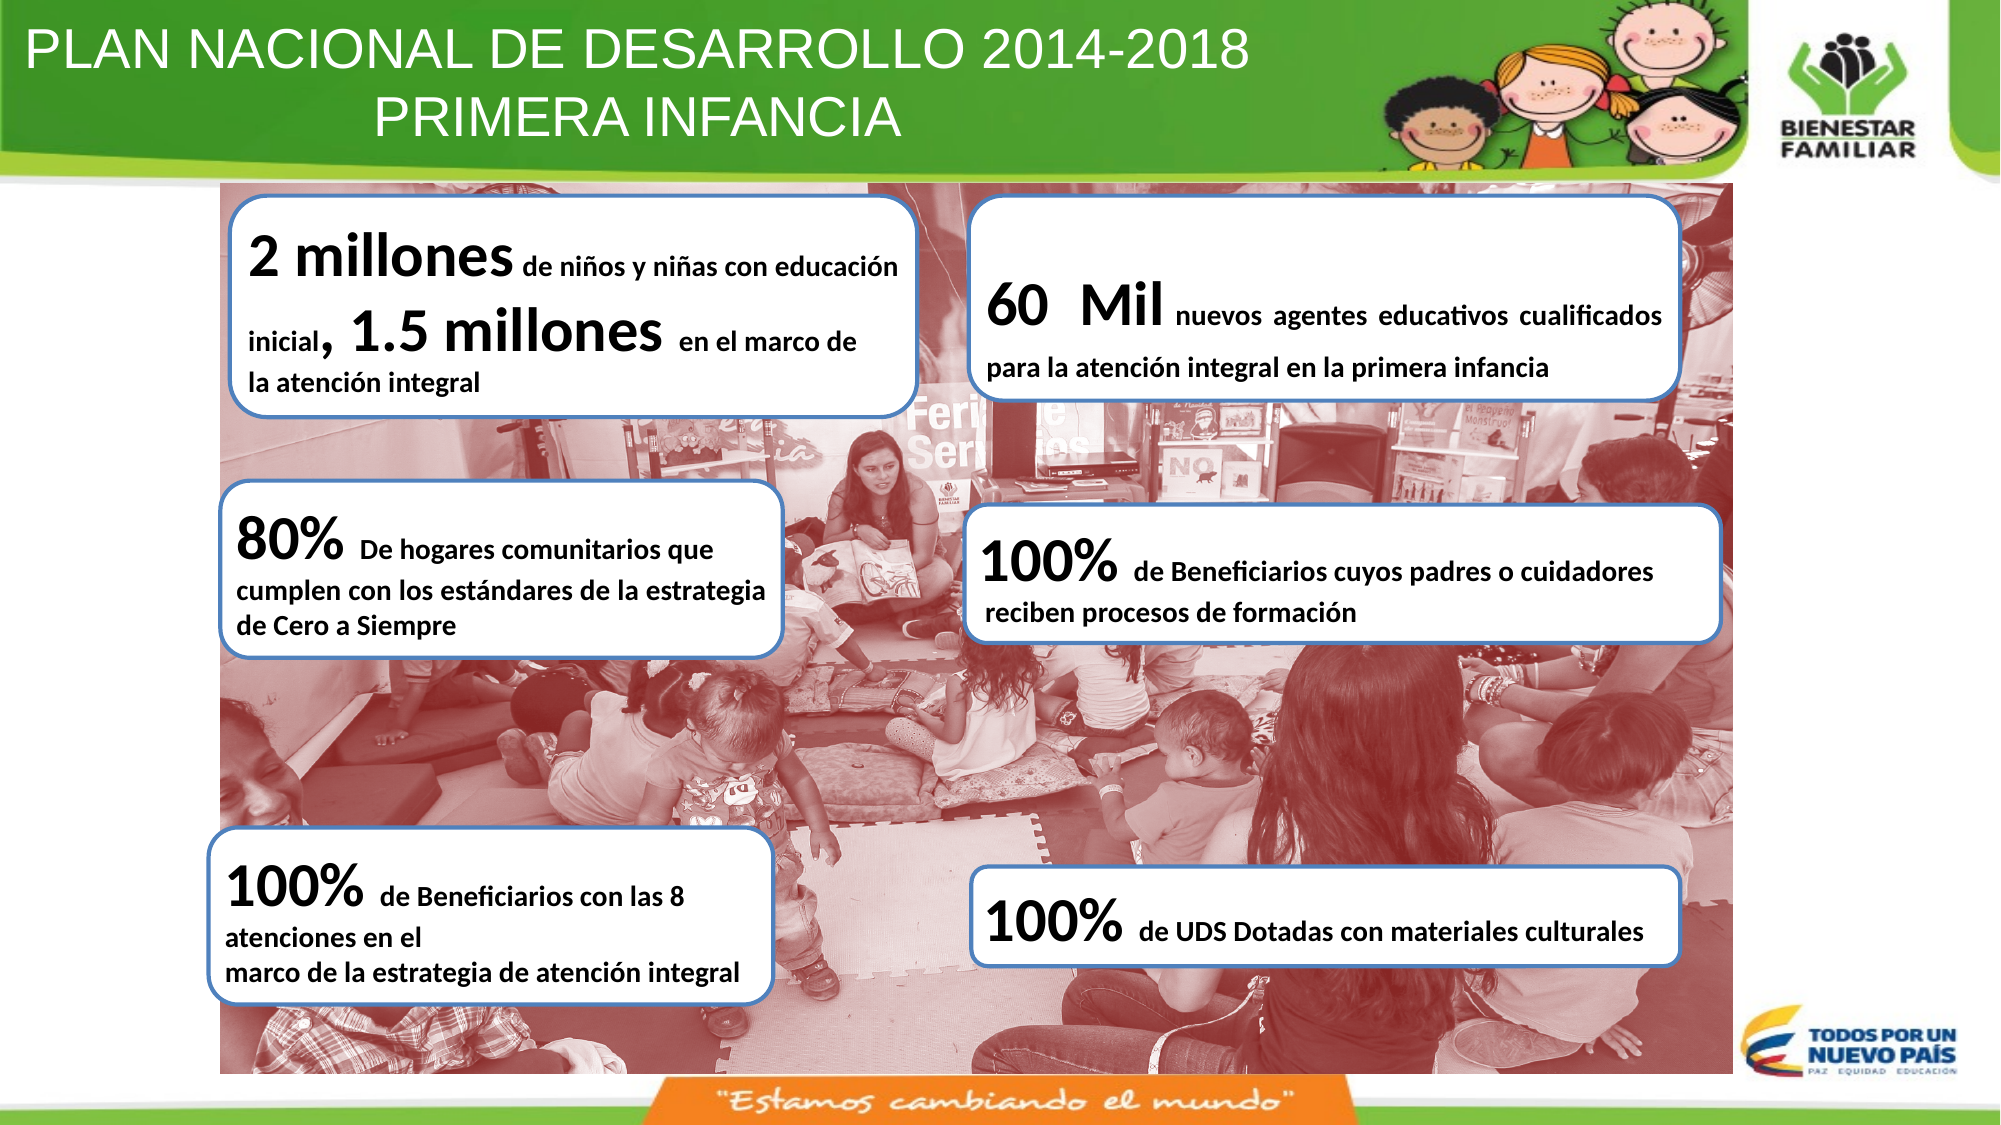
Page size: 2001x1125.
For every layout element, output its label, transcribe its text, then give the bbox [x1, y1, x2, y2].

text_box 100% de Beneficiarios con las 8 atenciones en el marco de la estrategia de atención integral [208, 833, 220, 999]
text_box PLAN NACIONAL DE DESARROLLO 2014-2018 PRIMERA INFANCIA [0, 5, 1276, 155]
picture [0, 0, 2001, 1125]
